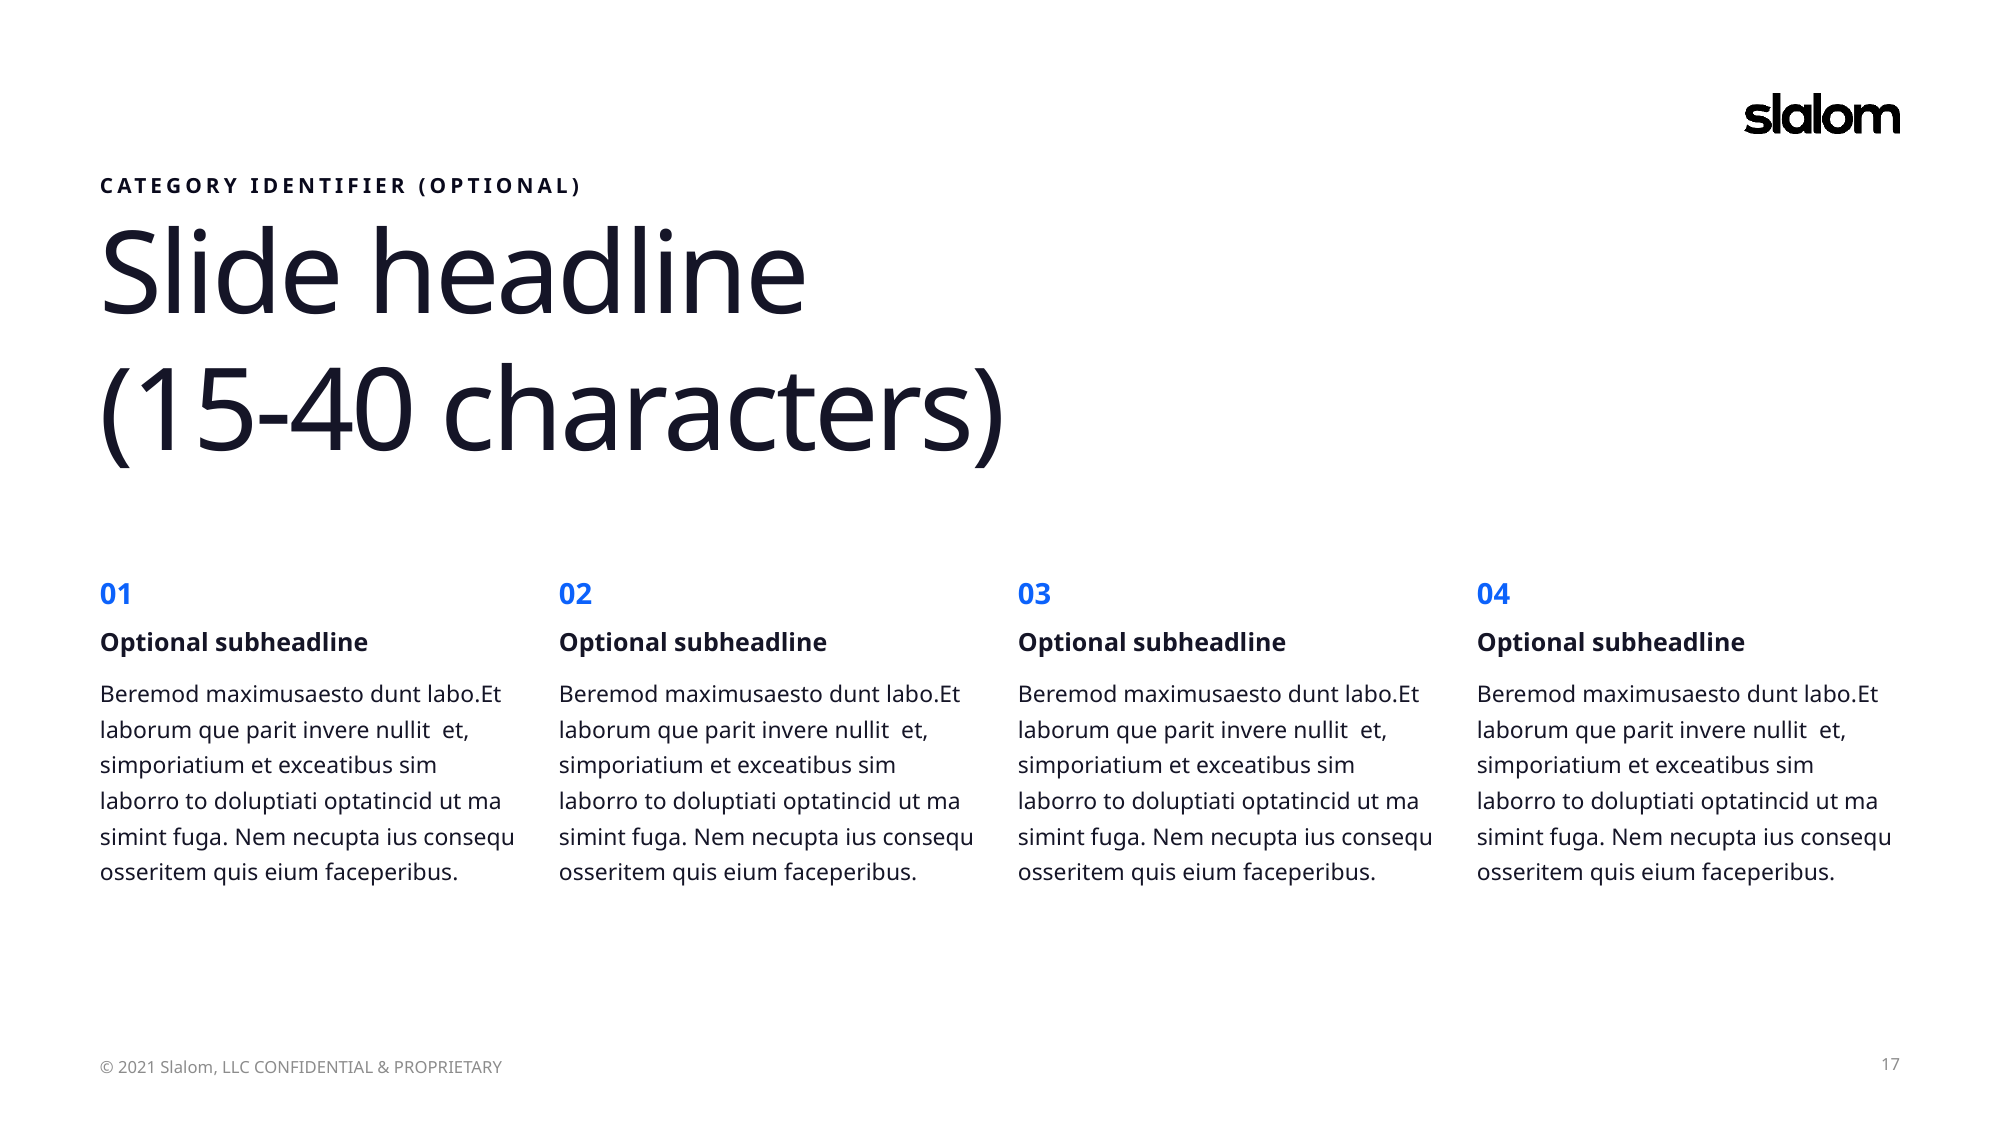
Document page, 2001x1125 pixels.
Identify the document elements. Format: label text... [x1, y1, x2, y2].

text_box 03 Optional subheadline Beremod maximusaesto dunt labo.Et laborum que parit invere nullit et, simporiatium et exceatibus sim laborro to doluptiati optatincid ut ma simint fuga. Nem necupta ius consequ osseritem quis eium faceperibus. [1016, 553, 1441, 890]
text_box 01 Optional subheadline Beremod maximusaesto dunt labo.Et laborum que parit invere nullit et, simporiatium et exceatibus sim laborro to doluptiati optatincid ut ma simint fuga. Nem necupta ius consequ osseritem quis eium faceperibus. [98, 553, 523, 890]
picture [1744, 93, 1900, 134]
slide_number 17 [1412, 1035, 1900, 1096]
footer © 2021 Slalom, LLC CONFIDENTIAL & PROPRIETARY [99, 1038, 759, 1099]
text_box 04 Optional subheadline Beremod maximusaesto dunt labo.Et laborum que parit invere nullit et, simporiatium et exceatibus sim laborro to doluptiati optatincid ut ma simint fuga. Nem necupta ius consequ osseritem quis eium faceperibus. [1475, 553, 1899, 890]
text_box Slide headline (15-40 characters) [98, 197, 1300, 476]
text_box 02 Optional subheadline Beremod maximusaesto dunt labo.Et laborum que parit invere nullit et, simporiatium et exceatibus sim laborro to doluptiati optatincid ut ma simint fuga. Nem necupta ius consequ osseritem quis eium faceperibus. [557, 553, 982, 890]
text_box CATEGORY IDENTIFIER (OPTIONAL) [98, 170, 727, 198]
